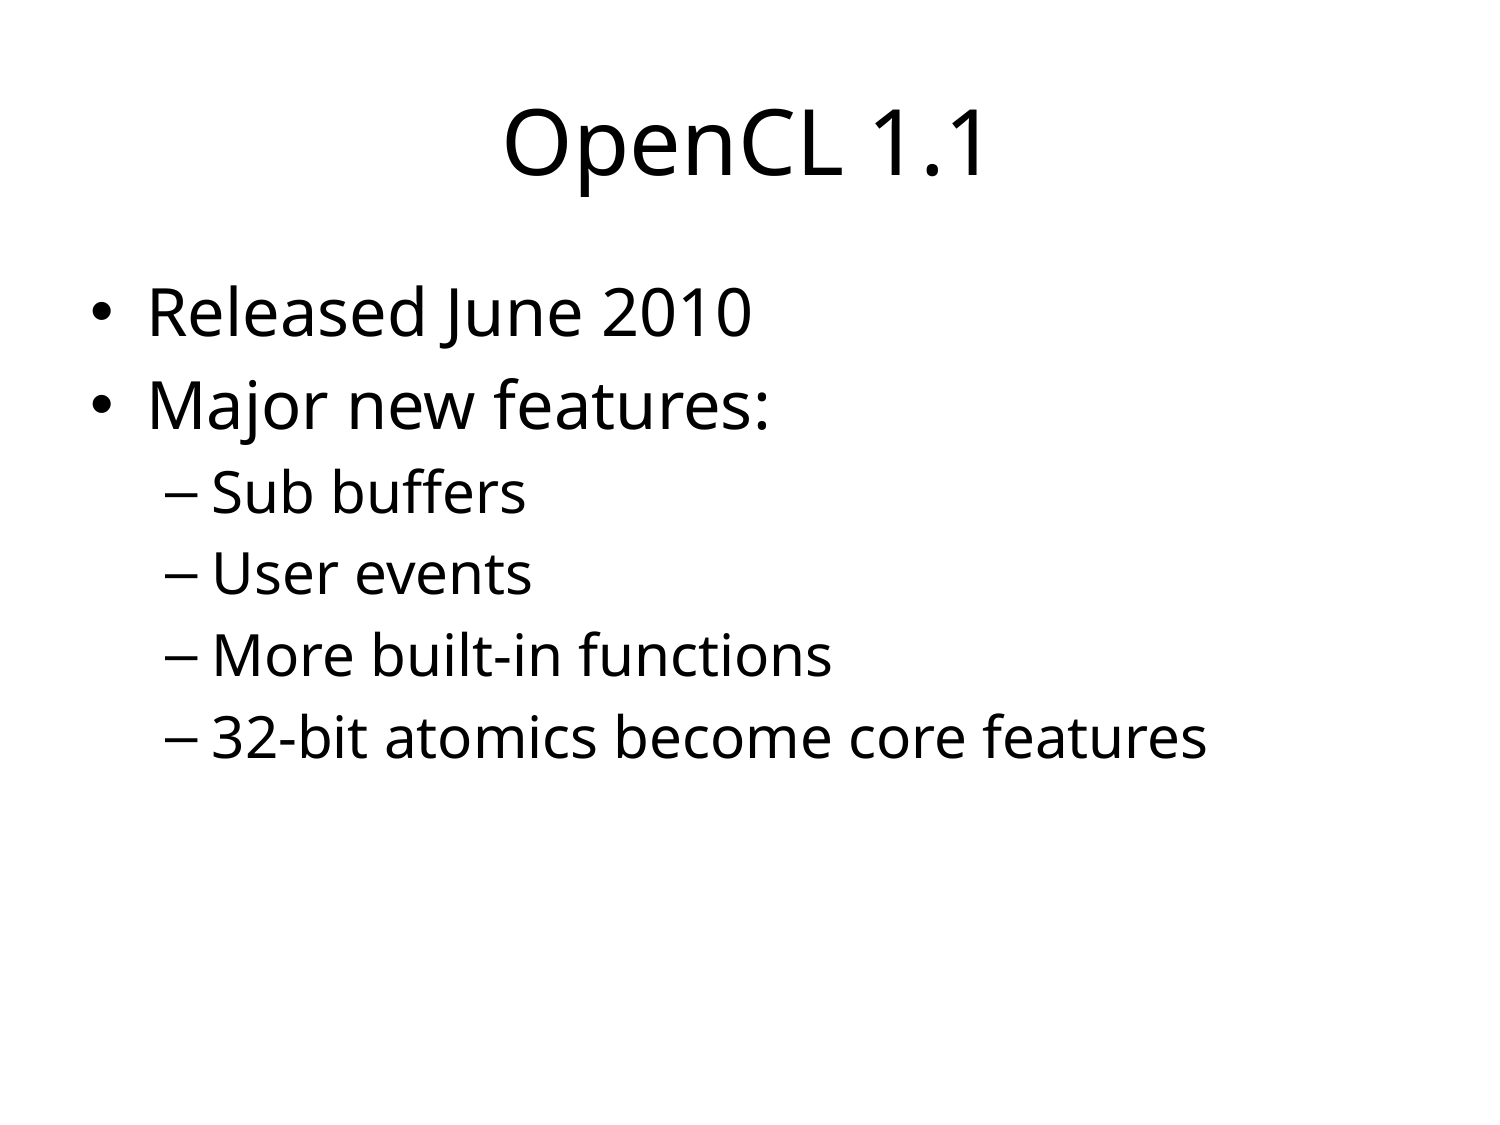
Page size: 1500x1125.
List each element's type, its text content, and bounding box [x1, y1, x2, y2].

list Released June 2010 Major new features: Sub buffers User events More built-in functions 32-bit atomics become core features [75, 262, 1425, 1005]
title OpenCL 1.1 [75, 45, 1425, 233]
